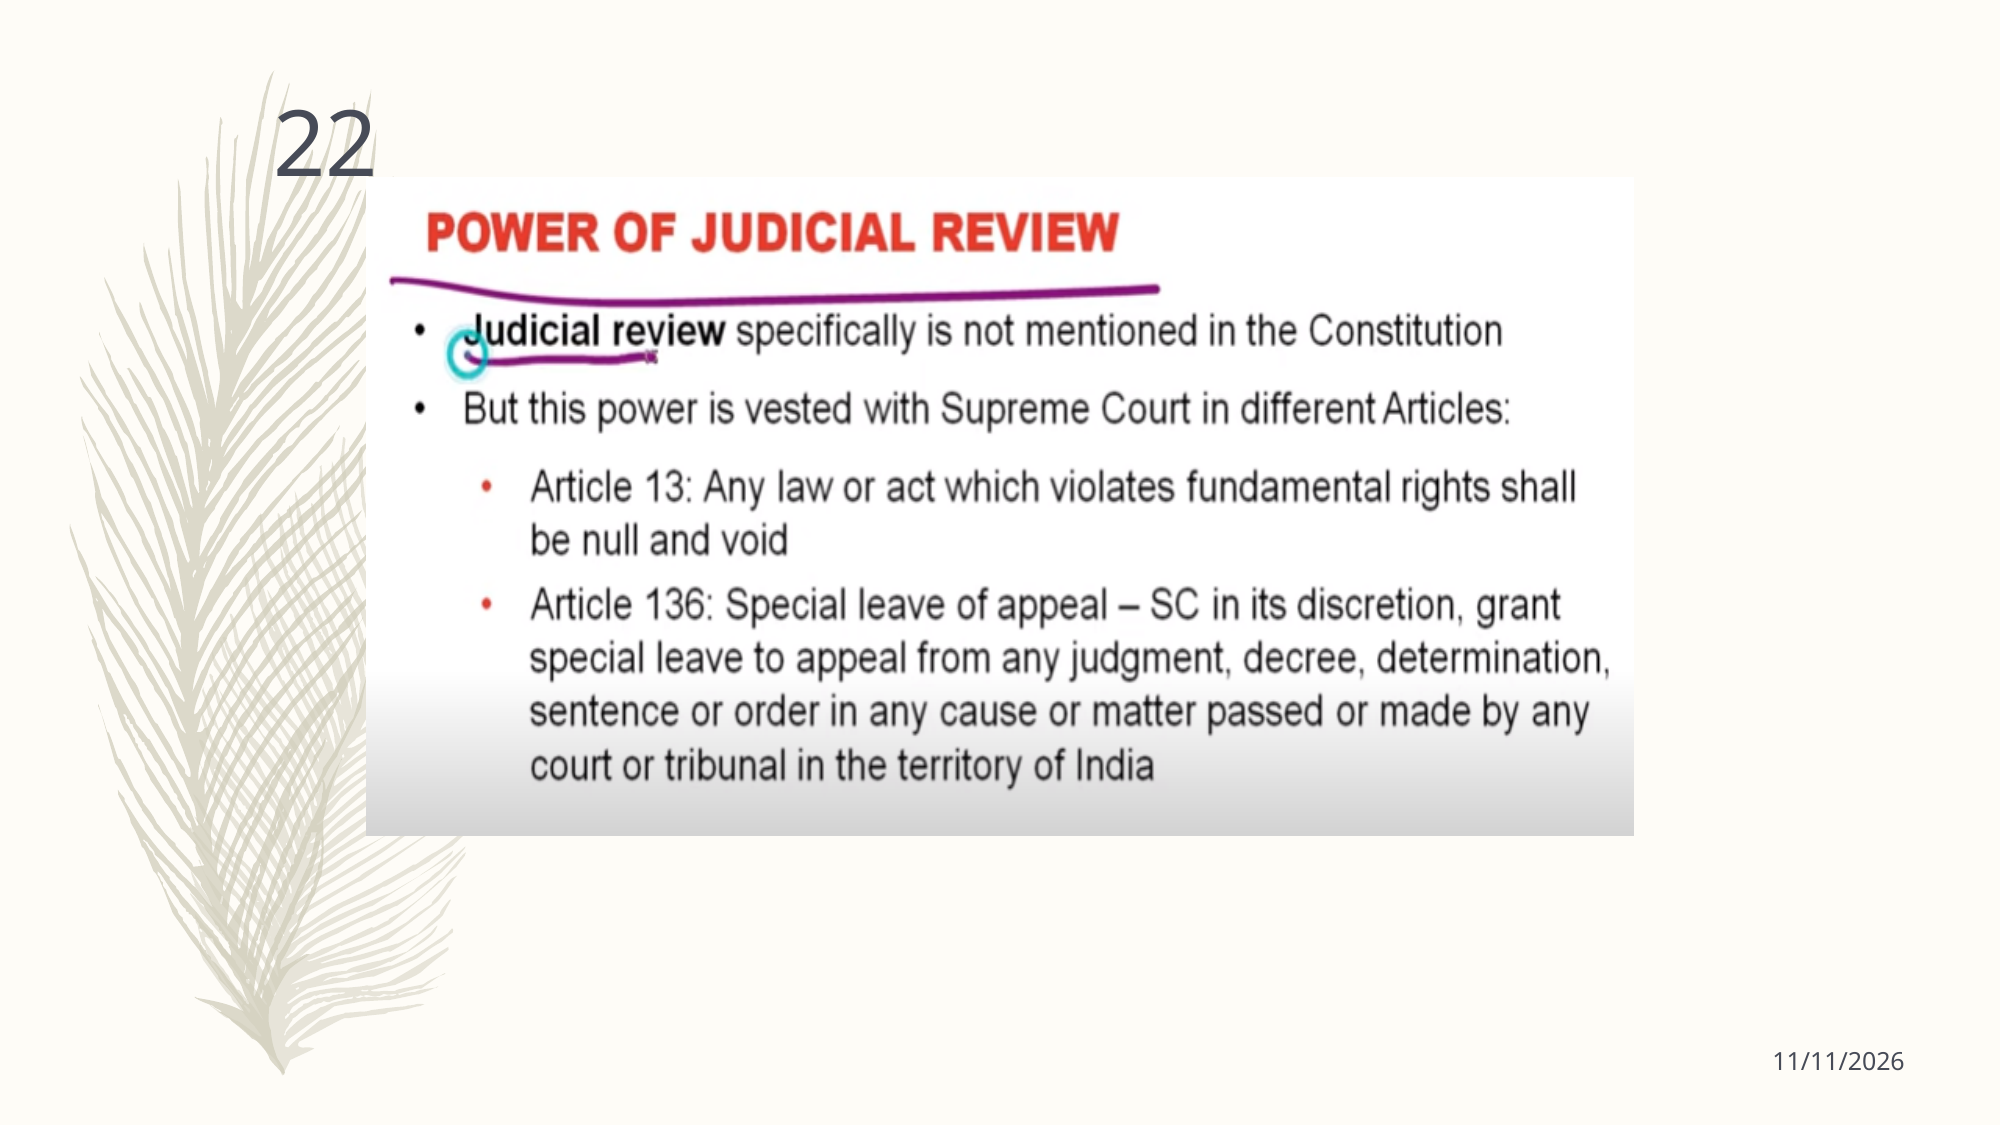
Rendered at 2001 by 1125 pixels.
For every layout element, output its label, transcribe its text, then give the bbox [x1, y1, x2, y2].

picture [366, 177, 1634, 836]
slide_number 22 [84, 118, 394, 218]
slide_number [1470, 1032, 1920, 1093]
